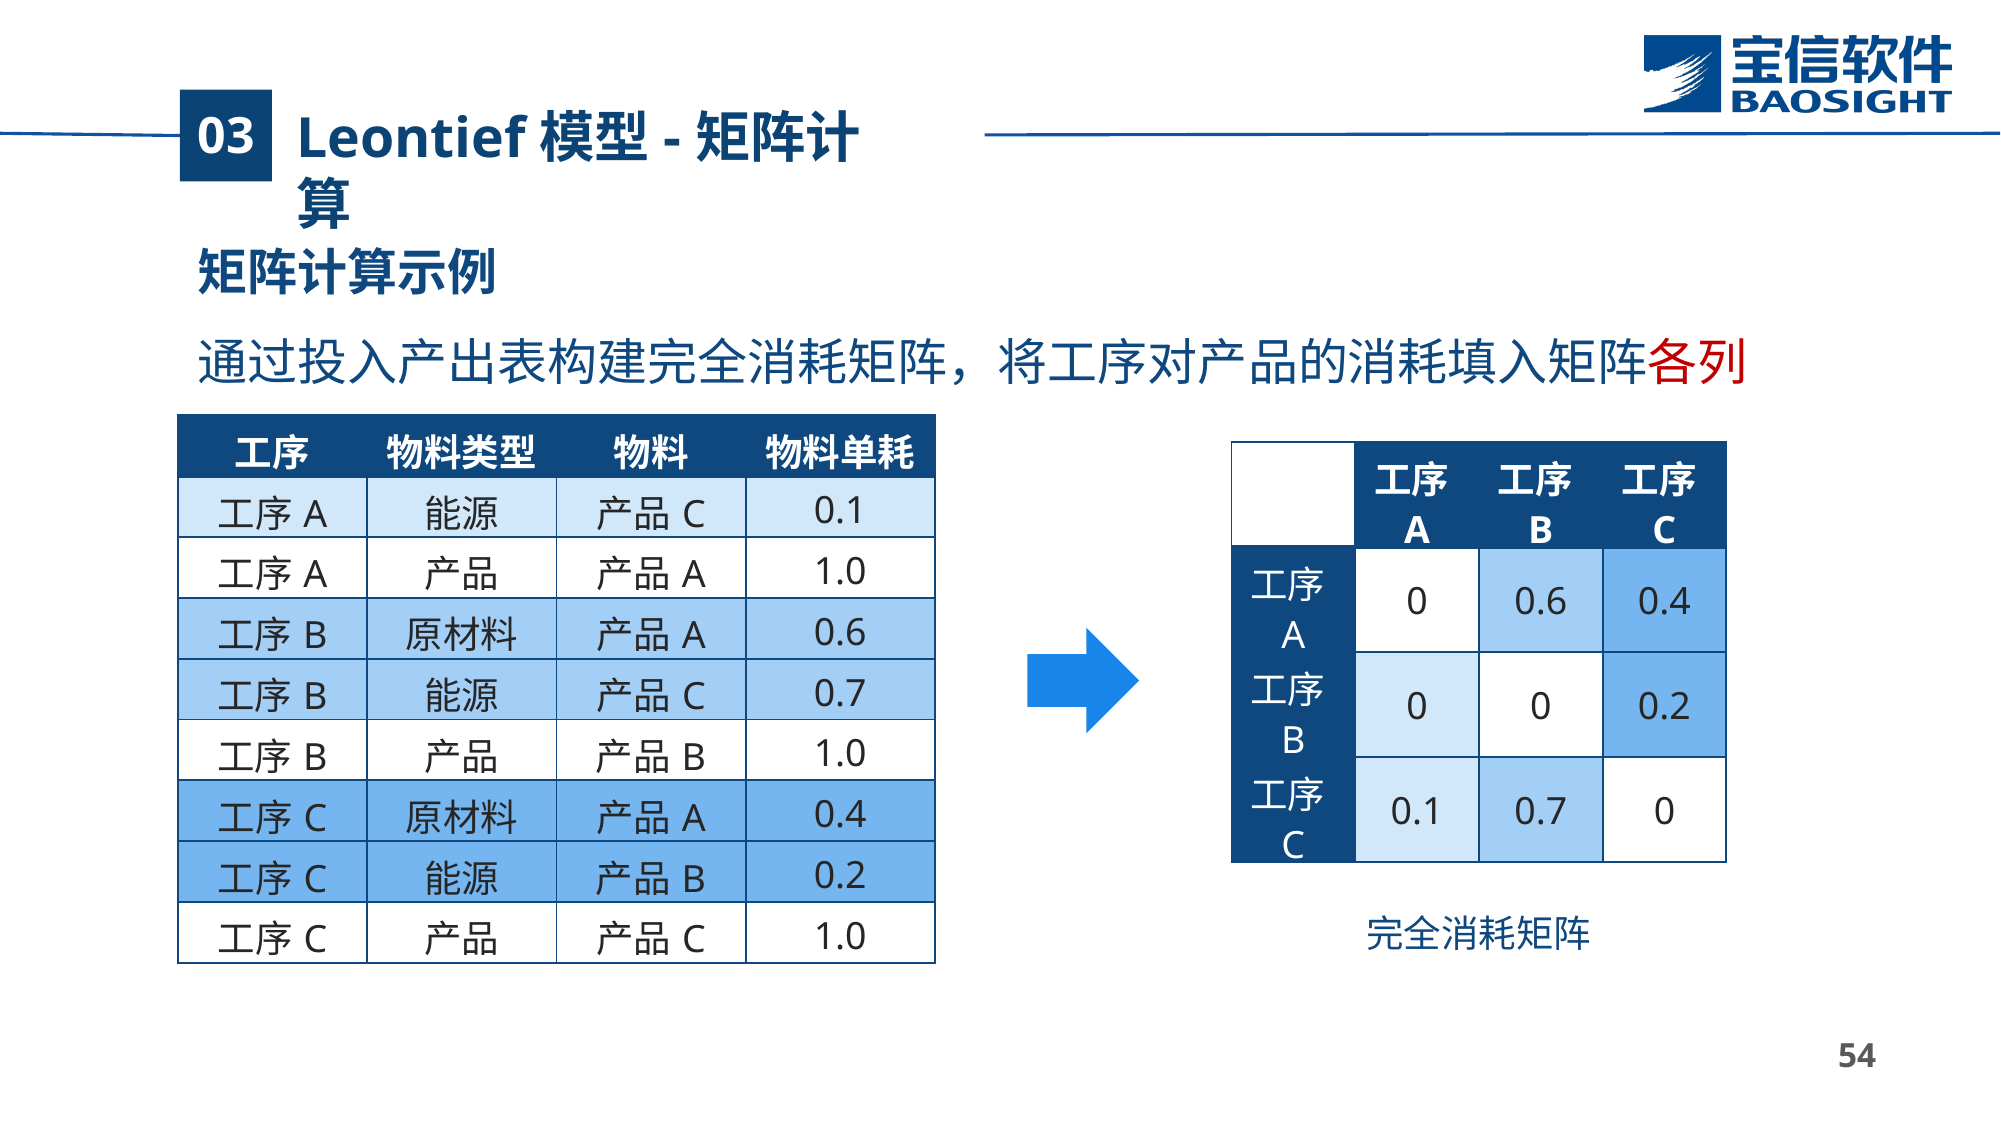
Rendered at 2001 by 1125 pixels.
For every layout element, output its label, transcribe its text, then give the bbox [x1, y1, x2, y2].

table_cell 工序B [179, 720, 366, 779]
table_cell 工序B [179, 660, 366, 719]
table_header 工序C [1604, 443, 1725, 545]
table_cell 工序C [179, 781, 366, 840]
title Leontief模型-矩阵计算 [281, 94, 904, 178]
table_cell 0.7 [747, 660, 934, 719]
table_cell 0 [1356, 653, 1478, 756]
table_cell 产品C [557, 478, 745, 536]
table_cell 产品B [557, 720, 745, 779]
table_cell 工序A [1232, 549, 1354, 651]
table_cell 0.4 [1604, 549, 1725, 651]
table_cell 0.7 [1480, 758, 1602, 861]
picture [1644, 35, 1952, 113]
table_cell 1.0 [747, 538, 934, 597]
table_cell 0.6 [747, 599, 934, 658]
table_cell 工序A [179, 478, 366, 536]
table_cell 产品 [368, 720, 556, 779]
table_header 物料 [557, 416, 745, 474]
table_header 工序A [1356, 443, 1478, 545]
table_cell 1.0 [747, 720, 934, 779]
table_cell 产品 [368, 538, 556, 597]
table_header 工序 [179, 416, 366, 474]
table_cell 产品A [557, 781, 745, 840]
table_cell 工序B [1232, 653, 1354, 756]
table_cell 能源 [368, 842, 556, 901]
table_cell 工序A [179, 538, 366, 597]
table_cell 0.4 [747, 781, 934, 840]
table_cell 工序C [179, 903, 366, 962]
table_cell 0 [1480, 653, 1602, 756]
table_cell 能源 [368, 660, 556, 719]
table_header 物料类型 [368, 416, 556, 474]
table_cell 能源 [368, 478, 556, 536]
table_header 工序B [1480, 443, 1602, 545]
table_cell 0.1 [1356, 758, 1478, 861]
table_header [1232, 443, 1354, 545]
table_cell 工序C [179, 842, 366, 901]
text_box 矩阵计算示例 通过投入产出表构建完全消耗矩阵，将工序对产品的消耗填入矩阵各列 [177, 200, 1807, 401]
table_cell 产品B [557, 842, 745, 901]
table_cell 0.2 [1604, 653, 1725, 756]
table_cell 0 [1356, 549, 1478, 651]
table_cell 产品C [557, 903, 745, 962]
text_box [1027, 627, 1140, 734]
table_cell 原材料 [368, 599, 556, 658]
table_cell 0.6 [1480, 549, 1602, 651]
table_cell 0.2 [747, 842, 934, 901]
table_cell 产品 [368, 903, 556, 962]
table_cell 工序B [179, 599, 366, 658]
table_cell 0.1 [747, 478, 934, 536]
table_cell 产品A [557, 599, 745, 658]
table_cell 工序C [1232, 758, 1354, 861]
table_cell 产品C [557, 660, 745, 719]
list 03 [177, 96, 275, 173]
table_cell 1.0 [747, 903, 934, 962]
table_cell 原材料 [368, 781, 556, 840]
table_header 物料单耗 [747, 416, 934, 474]
table_cell 产品A [557, 538, 745, 597]
table_cell 0 [1604, 758, 1725, 861]
